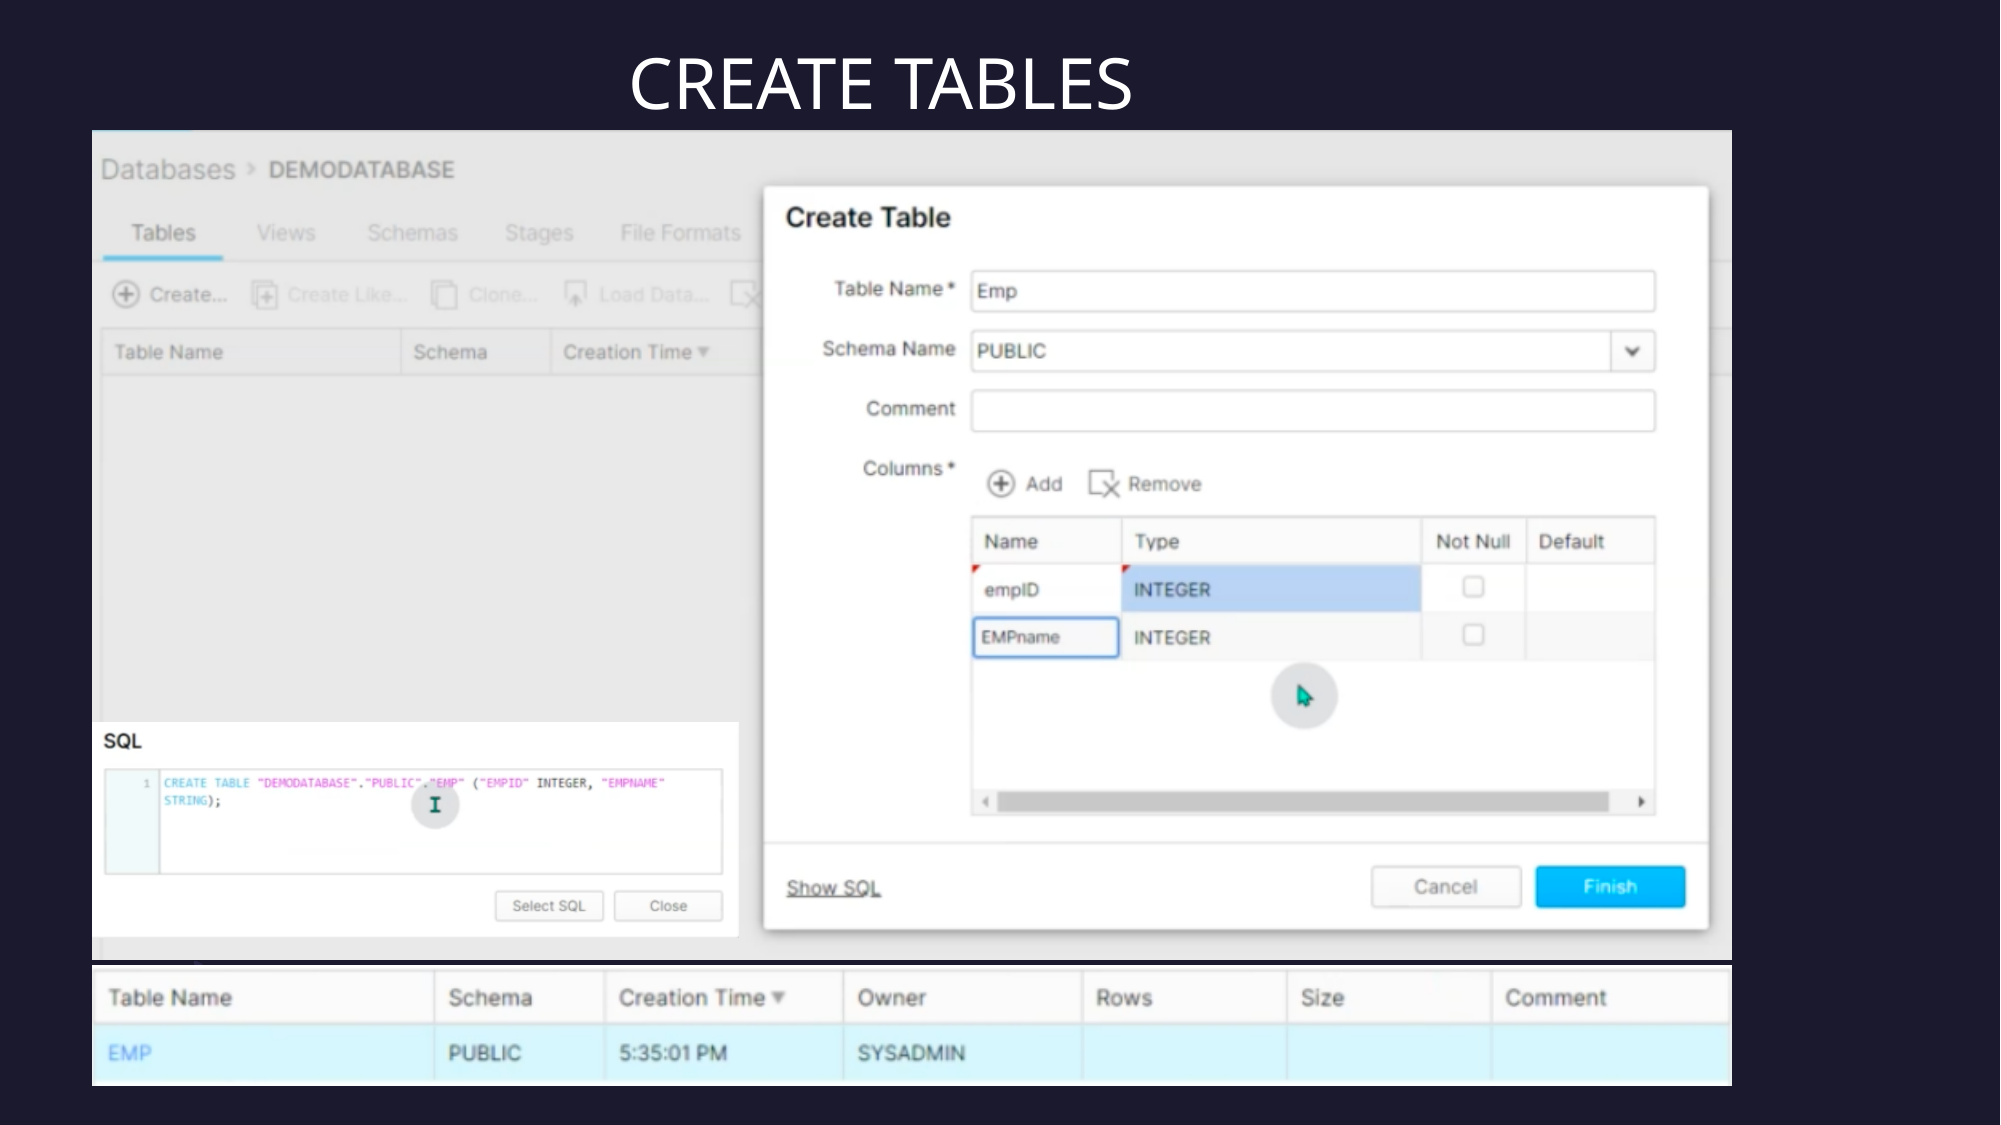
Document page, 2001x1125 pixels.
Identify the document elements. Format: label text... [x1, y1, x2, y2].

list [92, 130, 1732, 960]
picture [92, 722, 739, 938]
picture [92, 965, 1732, 1086]
title CREATE TABLES [359, 5, 1405, 130]
